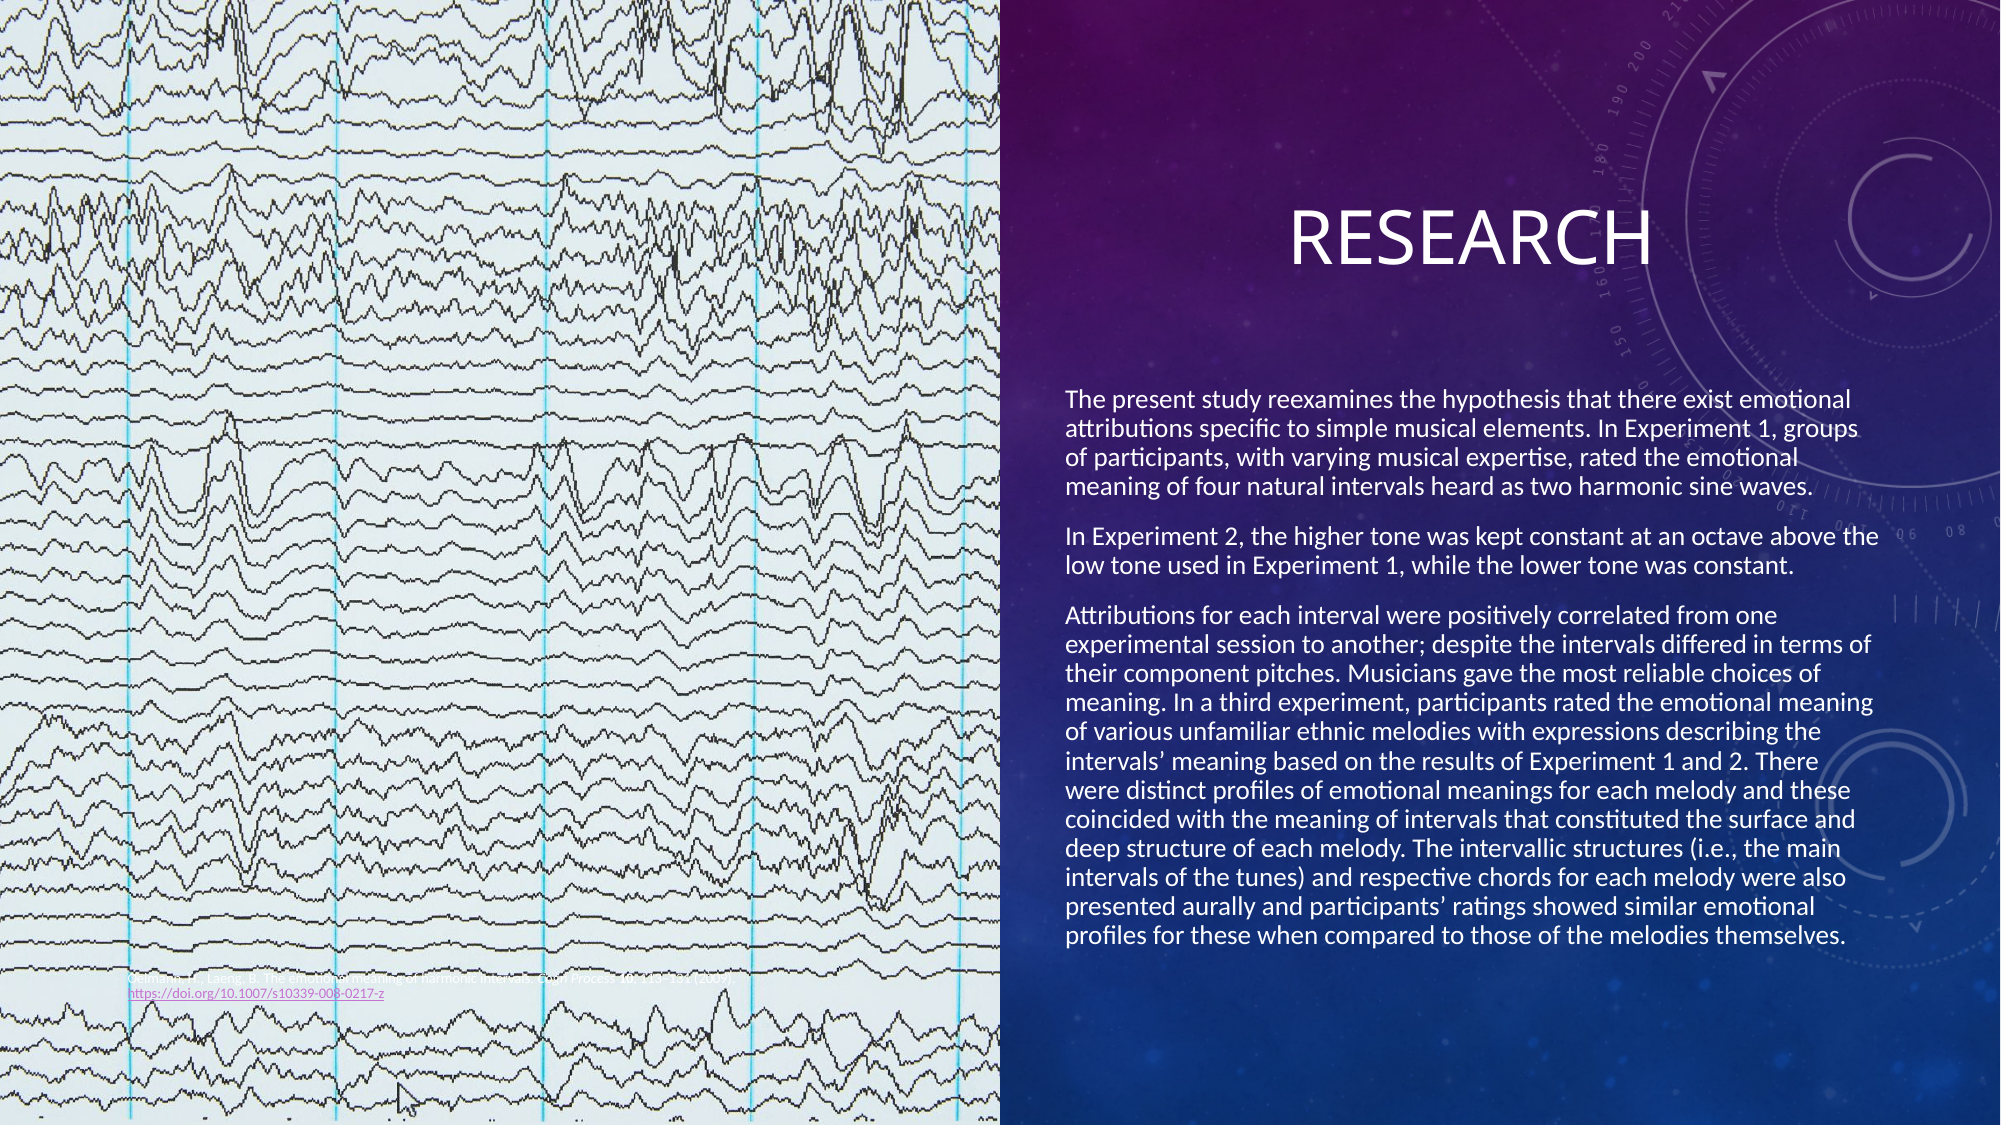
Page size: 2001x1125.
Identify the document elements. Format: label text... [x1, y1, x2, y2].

list The present study reexamines the hypothesis that there exist emotional attributions specific to simple musical elements. In Experiment 1, groups of participants, with varying musical expertise, rated the emotional meaning of four natural intervals heard as two harmonic sine waves. In Experiment 2, the higher tone was kept constant at an octave above the low tone used in Experiment 1, while the lower tone was constant. Attributions for each interval were positively correlated from one experimental session to another; despite the intervals differed in terms of their component pitches. Musicians gave the most reliable choices of meaning. In a third experiment, participants rated the emotional meaning of various unfamiliar ethnic melodies with expressions describing the intervals’ meaning based on the results of Experiment 1 and 2. There were distinct profiles of emotional meanings for each melody and these coincided with the meaning of intervals that constituted the surface and deep structure of each melody. The intervallic structures (i.e., the main intervals of the tunes) and respective chords for each melody were also presented aurally and participants’ ratings showed similar emotional profiles for these when compared to those of the melodies themselves. [1050, 369, 1895, 967]
title RESEARCH [1050, 99, 1895, 369]
picture [0, 0, 2001, 1125]
